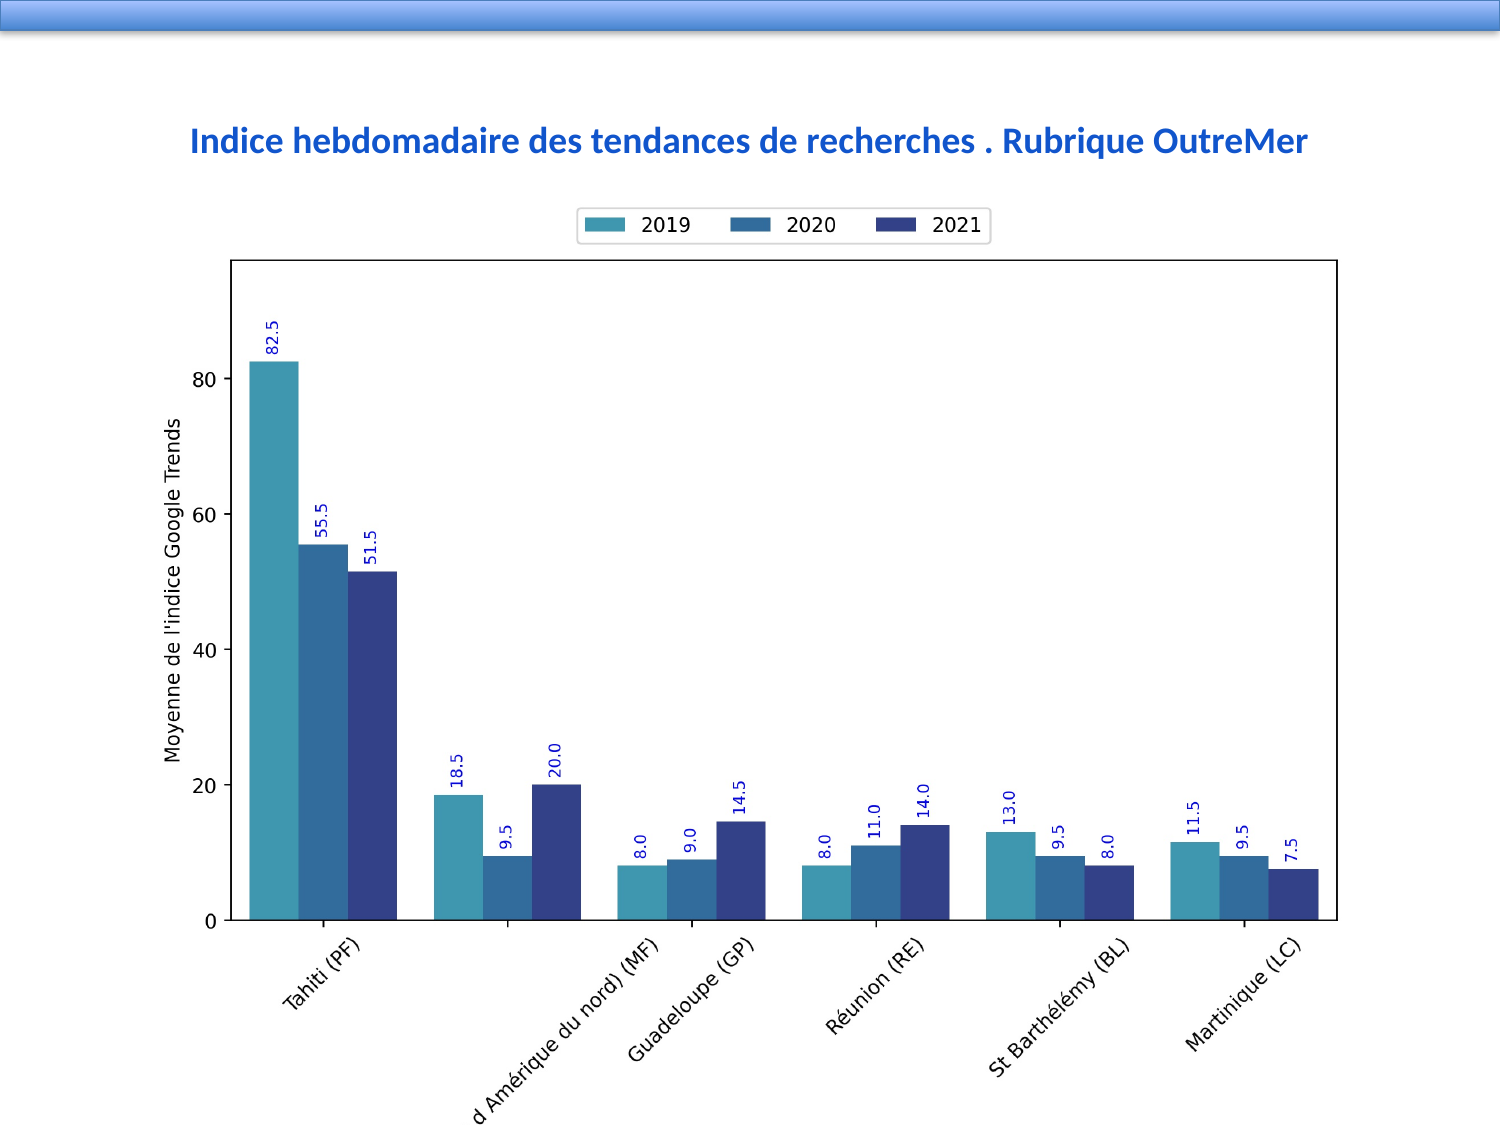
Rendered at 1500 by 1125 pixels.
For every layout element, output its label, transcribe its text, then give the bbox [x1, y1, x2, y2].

text_box [0, 0, 1500, 31]
picture [149, 194, 1351, 1125]
title Indice hebdomadaire des tendances de recherches . Rubrique OutreMer [75, 45, 1425, 233]
